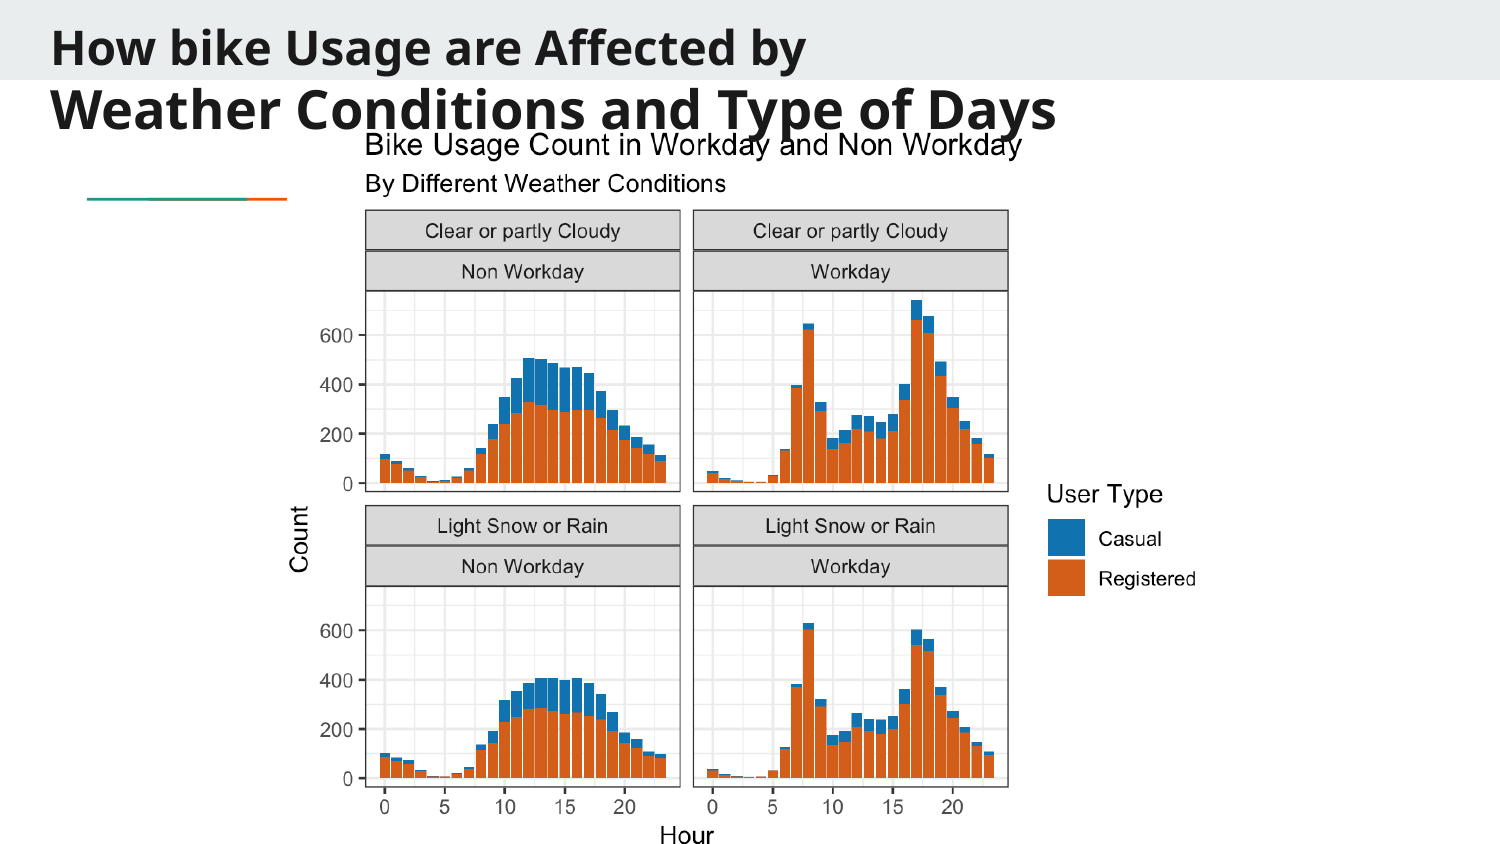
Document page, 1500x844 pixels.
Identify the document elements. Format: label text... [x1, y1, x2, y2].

title How bike Usage are Affected by Weather Conditions and Type of Days [35, 2, 1500, 91]
picture [287, 125, 1213, 844]
